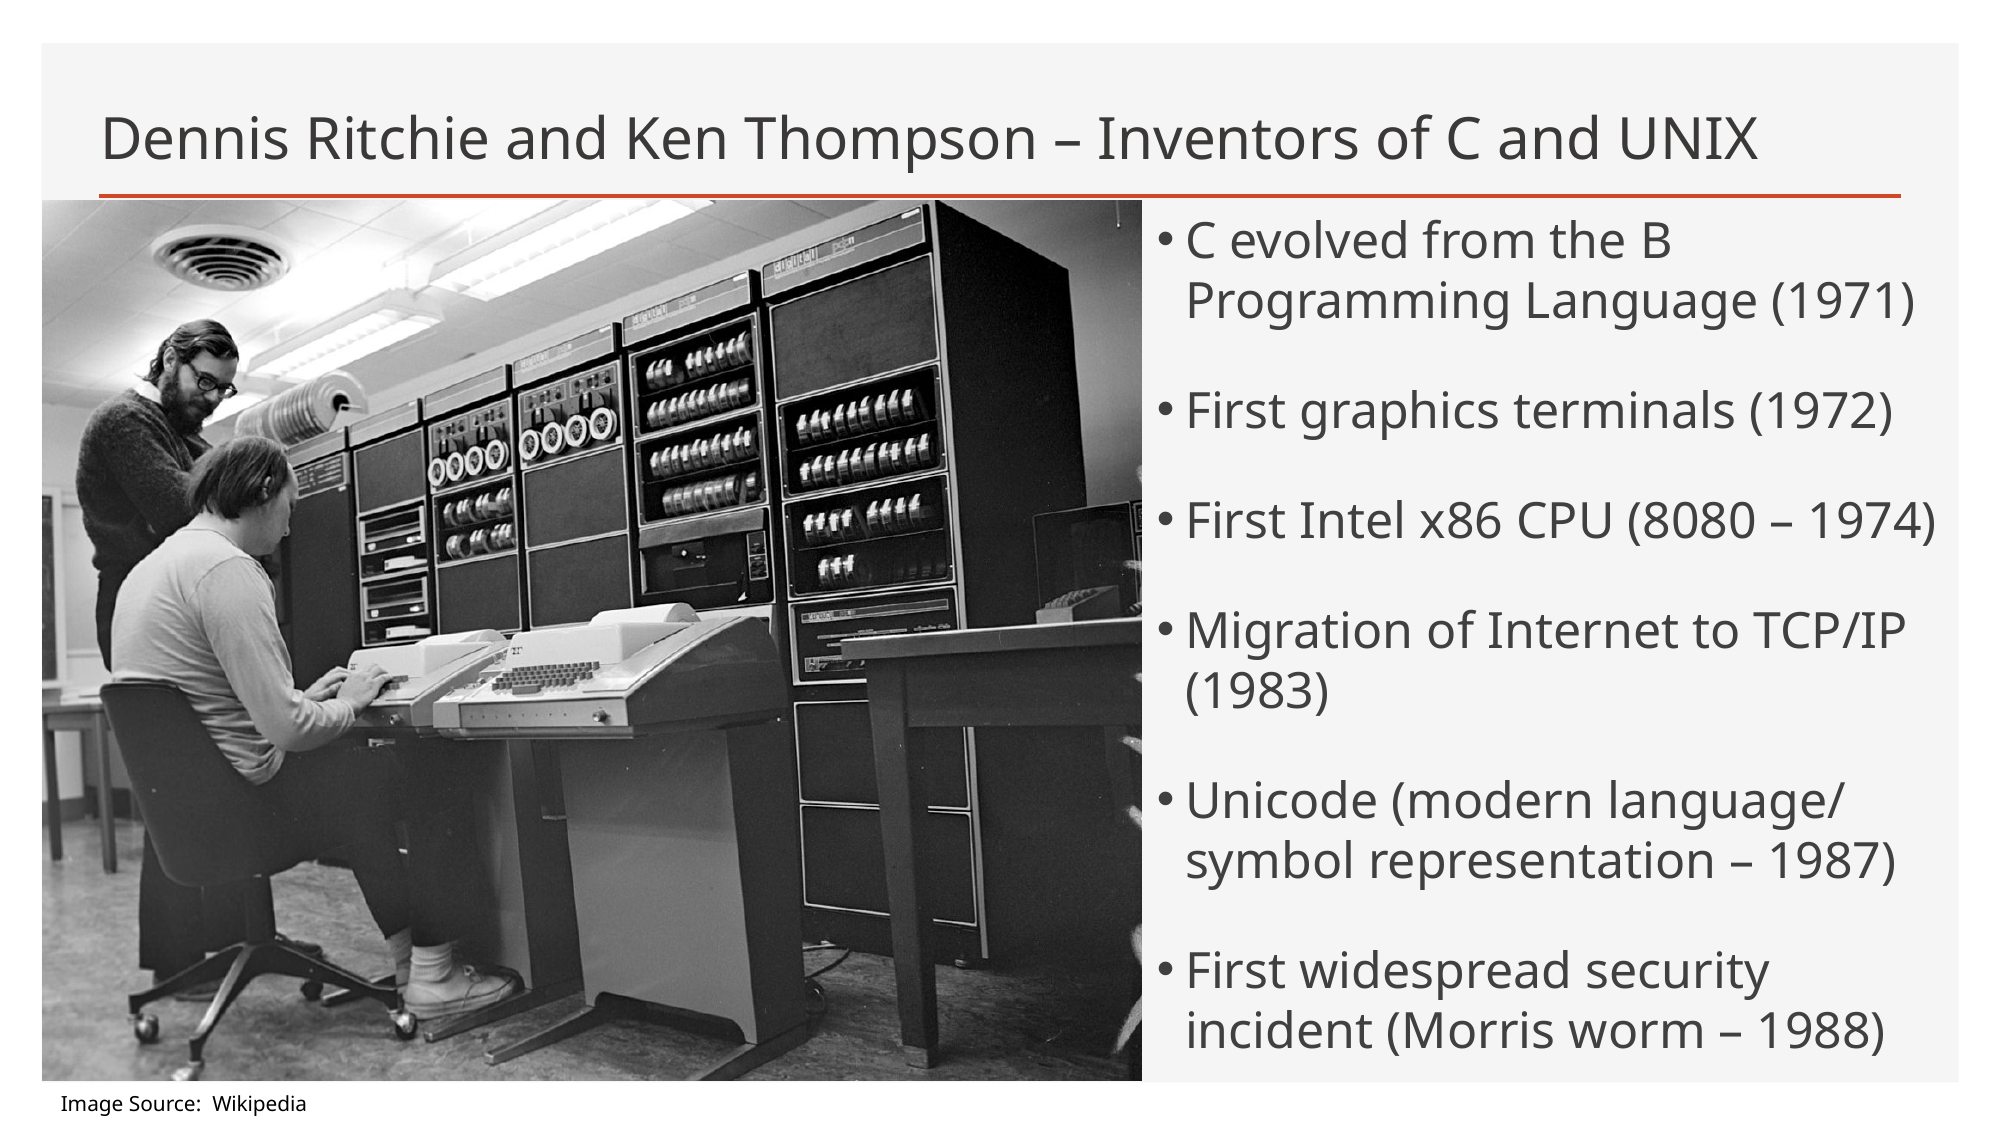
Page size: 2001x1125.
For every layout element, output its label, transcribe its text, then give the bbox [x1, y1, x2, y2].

picture [42, 200, 1142, 1081]
text_box Image Source: Wikipedia [46, 1082, 414, 1123]
title Dennis Ritchie and Ken Thompson – Inventors of C and UNIX [85, 73, 1915, 179]
list C evolved from the B Programming Language (1971) First graphics terminals (1972) First Intel x86 CPU (8080 – 1974) Migration of Internet to TCP/IP (1983) Unicode (modern language/ symbol representation – 1987) First widespread security incident (Morris worm – 1988) [1142, 200, 1958, 1081]
